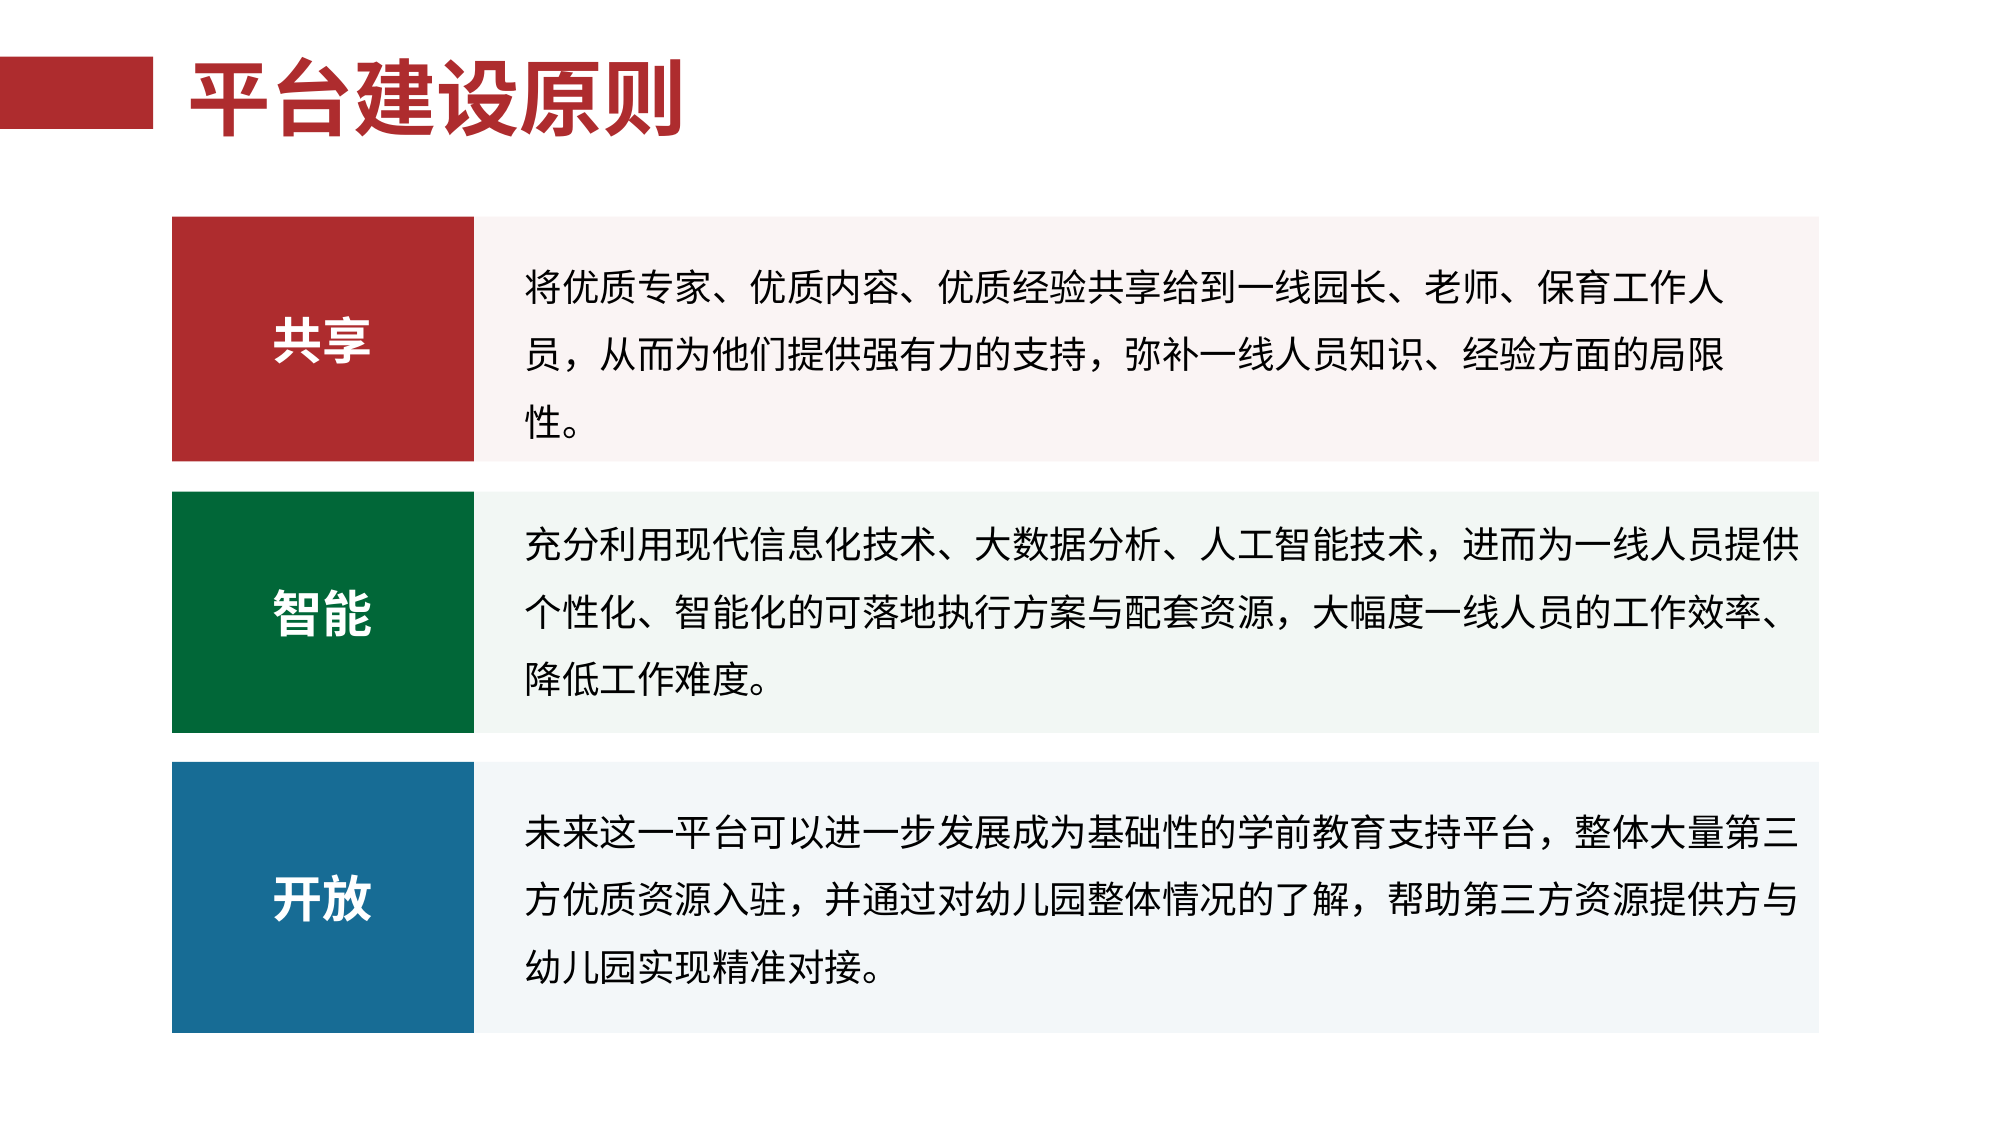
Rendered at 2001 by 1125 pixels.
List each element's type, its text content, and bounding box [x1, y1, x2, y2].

text_box 未来这一平台可以进一步发展成为基础性的学前教育支持平台，整体大量第三方优质资源入驻，并通过对幼儿园整体情况的了解，帮助第三方资源提供方与幼儿园实现精准对接。 [509, 778, 1844, 997]
text_box 智能 [171, 491, 475, 734]
text_box [0, 56, 154, 130]
text_box 共享 [171, 216, 475, 462]
text_box 充分利用现代信息化技术、大数据分析、人工智能技术，进而为一线人员提供个性化、智能化的可落地执行方案与配套资源，大幅度一线人员的工作效率、降低工作难度。 [509, 491, 1844, 709]
text_box 开放 [171, 761, 475, 1034]
text_box 将优质专家、优质内容、优质经验共享给到一线园长、老师、保育工作人员，从而为他们提供强有力的支持，弥补一线人员知识、经验方面的局限性。 [509, 233, 1768, 451]
text_box [475, 491, 1820, 734]
text_box [475, 216, 1820, 462]
title 平台建设原则 [172, 13, 1551, 193]
text_box [475, 761, 1820, 1034]
